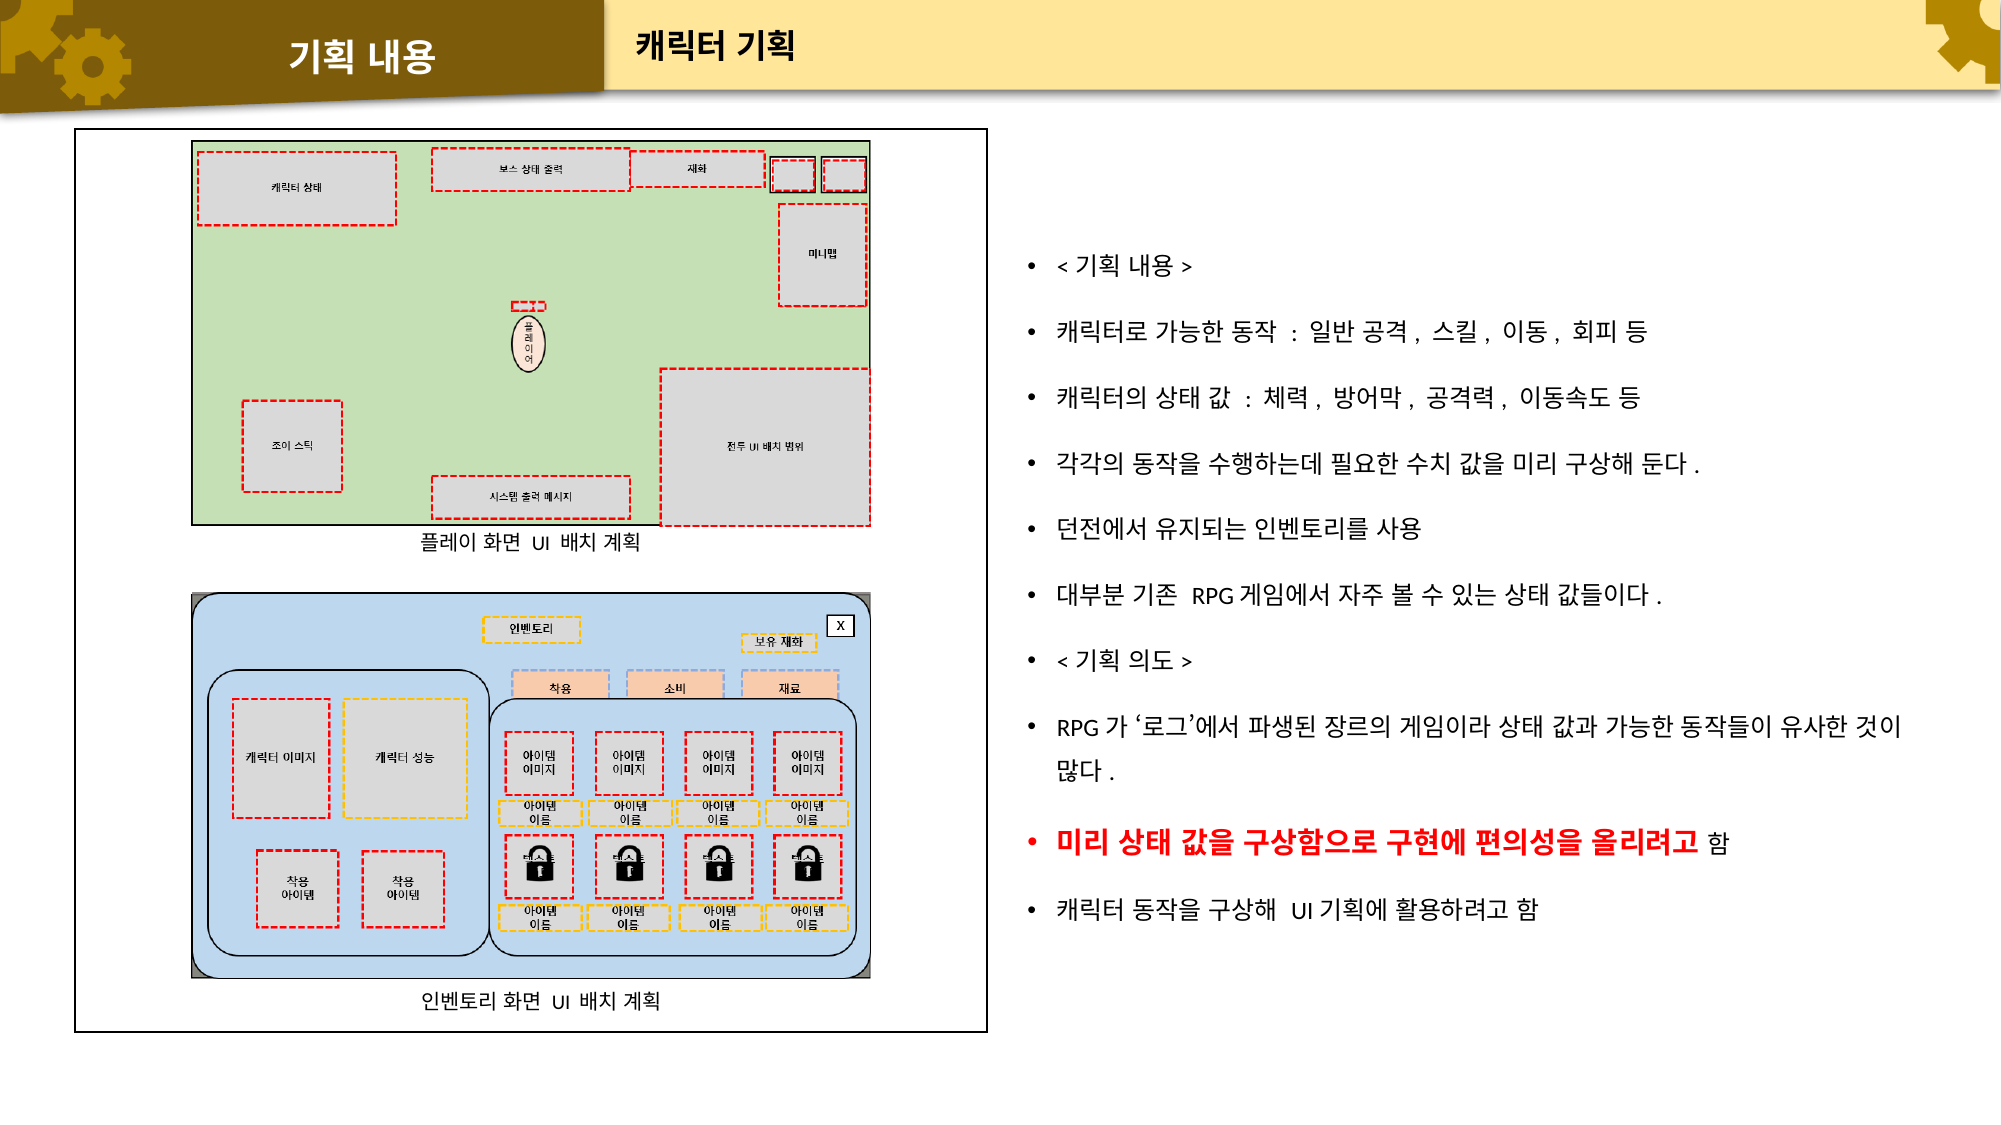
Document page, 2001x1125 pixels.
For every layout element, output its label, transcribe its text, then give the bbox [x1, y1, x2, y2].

title 기획 내용 [137, 6, 588, 85]
text_box 플레이 화면 UI 배치 계획 [405, 527, 657, 563]
text_box [74, 128, 988, 1033]
list 캐릭터 기획 [621, 18, 1863, 73]
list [191, 140, 871, 527]
list <기획 내용> 캐릭터로 가능한 동작 : 일반 공격, 스킬, 이동, 회피 등 캐릭터의 상태 값 : 체력, 방어막, 공격력, 이동속도 등 각각의 동작을 수행하는데 필요한 수치 값을 미리 구상해 둔다. 던전에서 유지되는 인벤토리를 사용 대부분 기존 RPG게임에서 자주 볼 수 있는 상태 값들이다. <기획 의도> RPG가 ‘로그’에서 파생된 장르의 게임이라 상태 값과 가능한 동작들이 유사한 것이 많다. 미리 상태 값을 구상함으로 구현에 편의성을 올리려고 함 캐릭터 동작을 구상해 UI기획에 활용하려고 함 [1012, 128, 1925, 1032]
text_box 인벤토리 화면 UI 배치 계획 [406, 980, 677, 1021]
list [191, 592, 871, 979]
